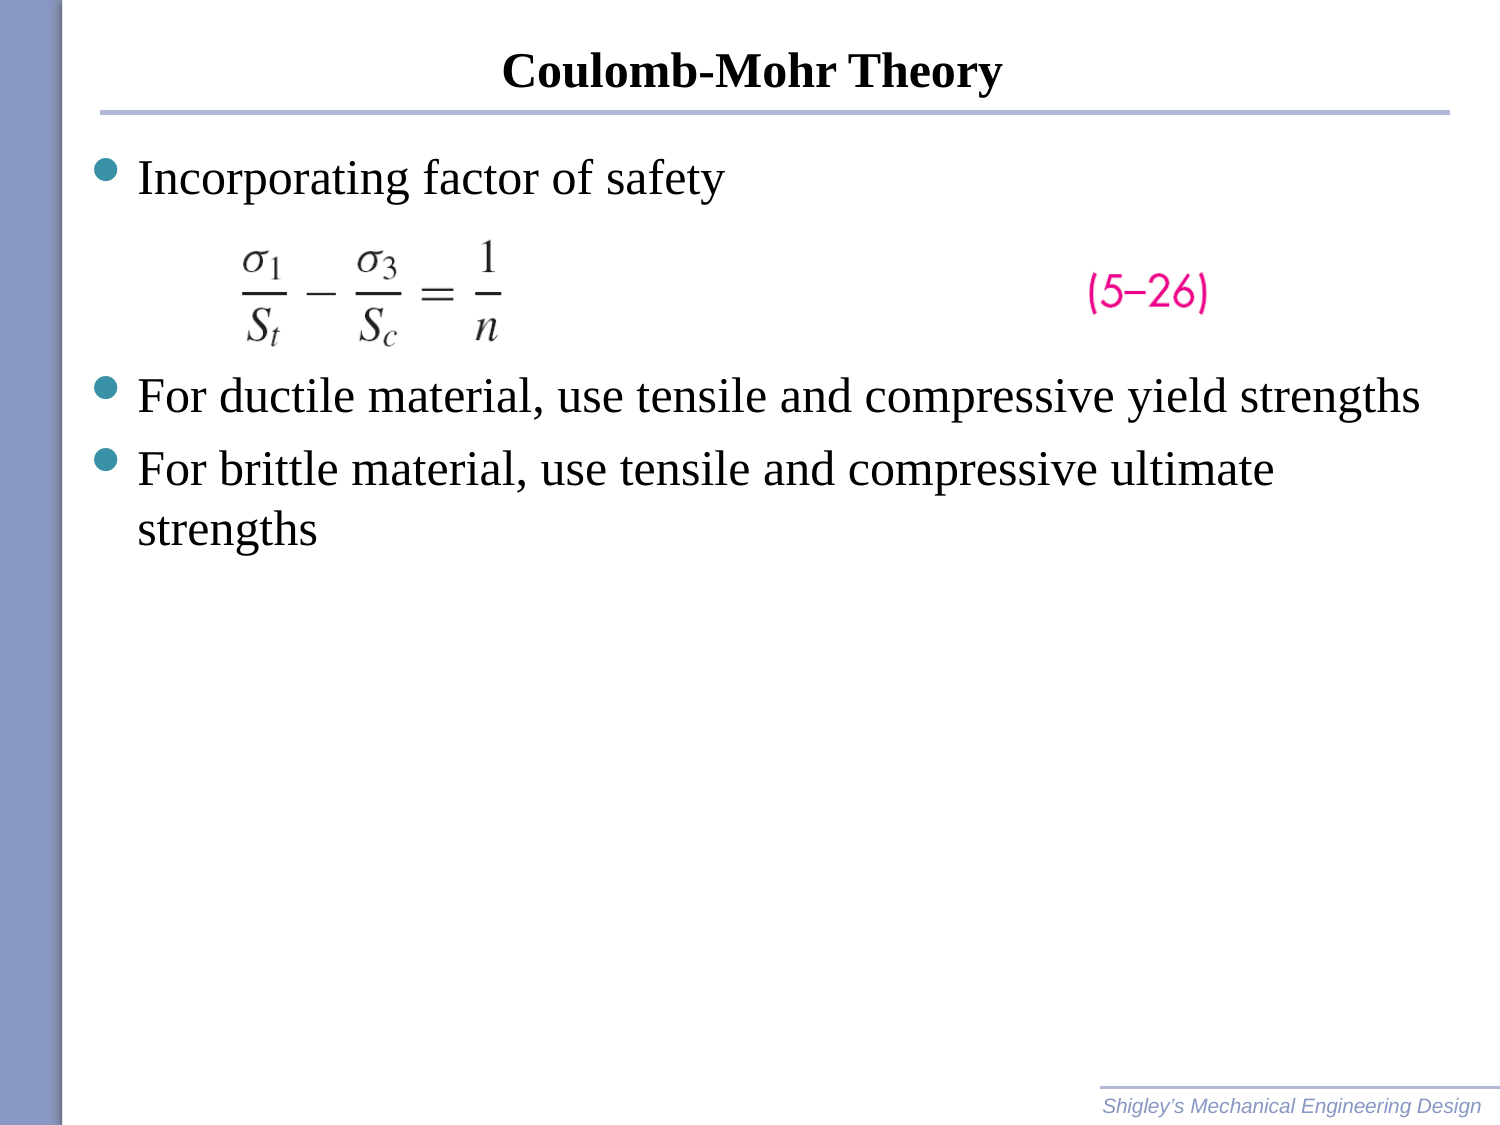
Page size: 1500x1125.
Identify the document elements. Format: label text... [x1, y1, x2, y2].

title Coulomb-Mohr Theory [137, 30, 1368, 106]
footer Shigley’s Mechanical Engineering Design [1087, 1074, 1500, 1125]
list Incorporating factor of safety For ductile material, use tensile and compressive yield strengths For brittle material, use tensile and compressive ultimate strengths [62, 137, 1450, 1063]
picture [237, 224, 1213, 359]
